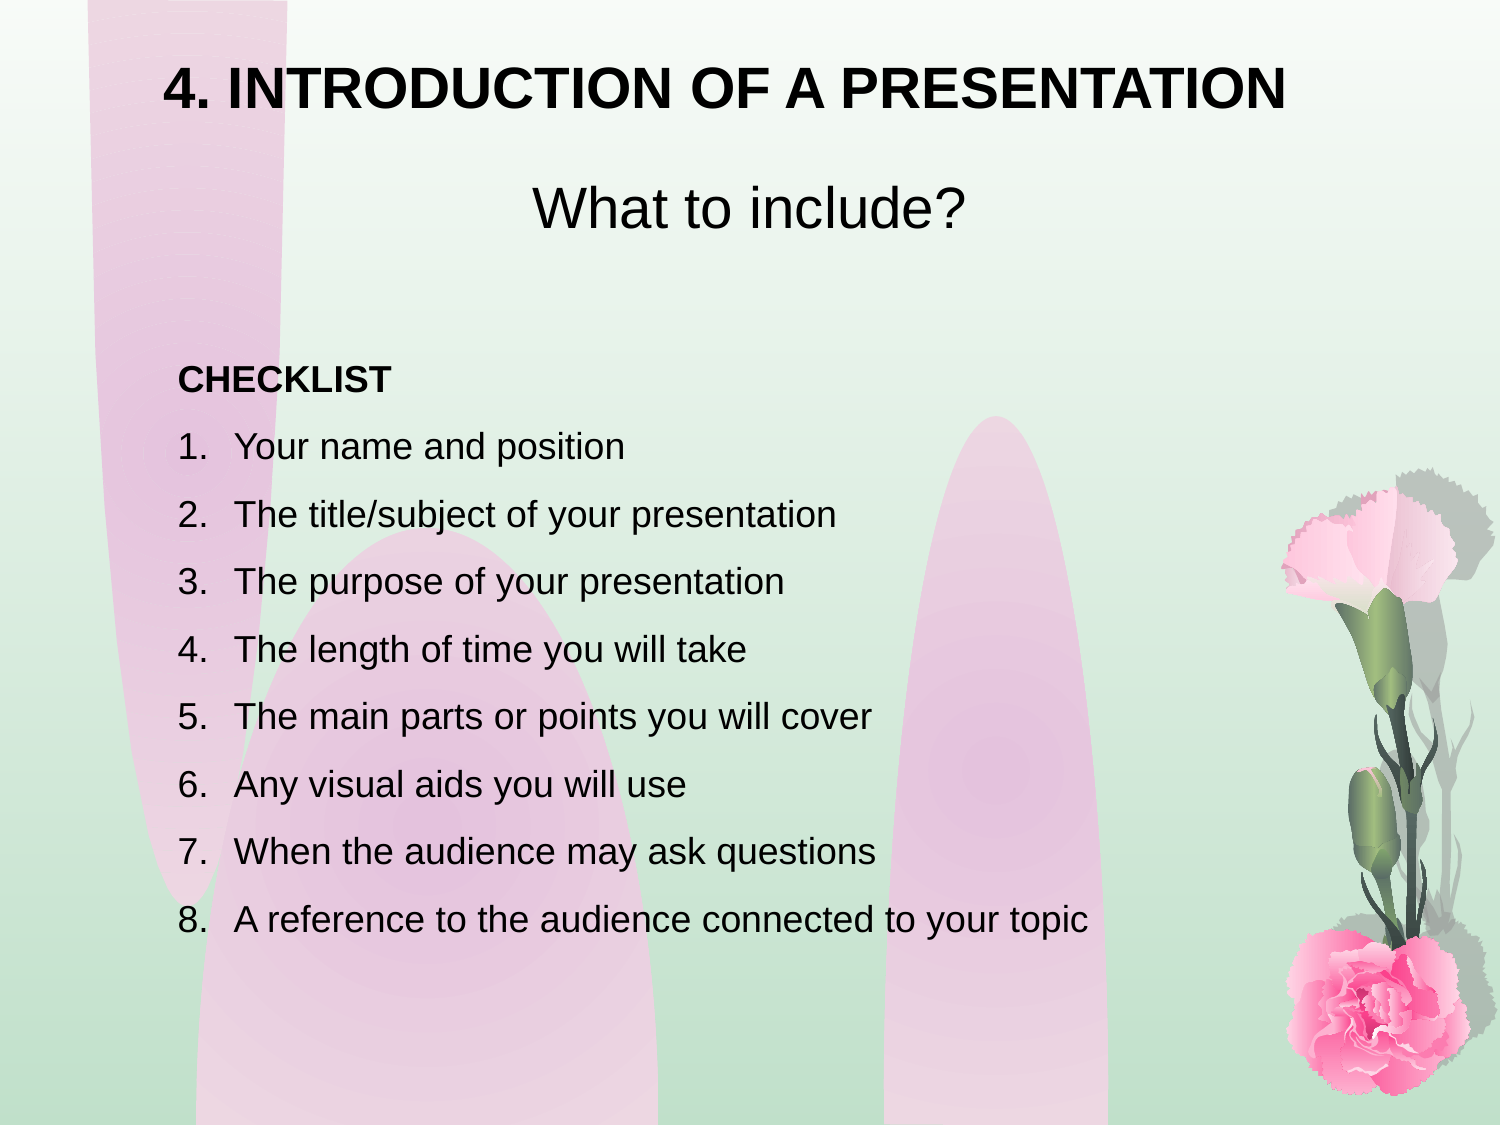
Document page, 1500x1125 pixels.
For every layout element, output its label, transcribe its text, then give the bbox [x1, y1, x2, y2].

text_box CHECKLIST Your name and position The title/subject of your presentation The purpose of your presentation The length of time you will take The main parts or points you will cover Any visual aids you will use When the audience may ask questions A reference to the audience connected to your topic [162, 324, 1238, 948]
title 4. INTRODUCTION OF A PRESENTATION [99, 37, 1375, 113]
list What to include? [443, 162, 1057, 275]
